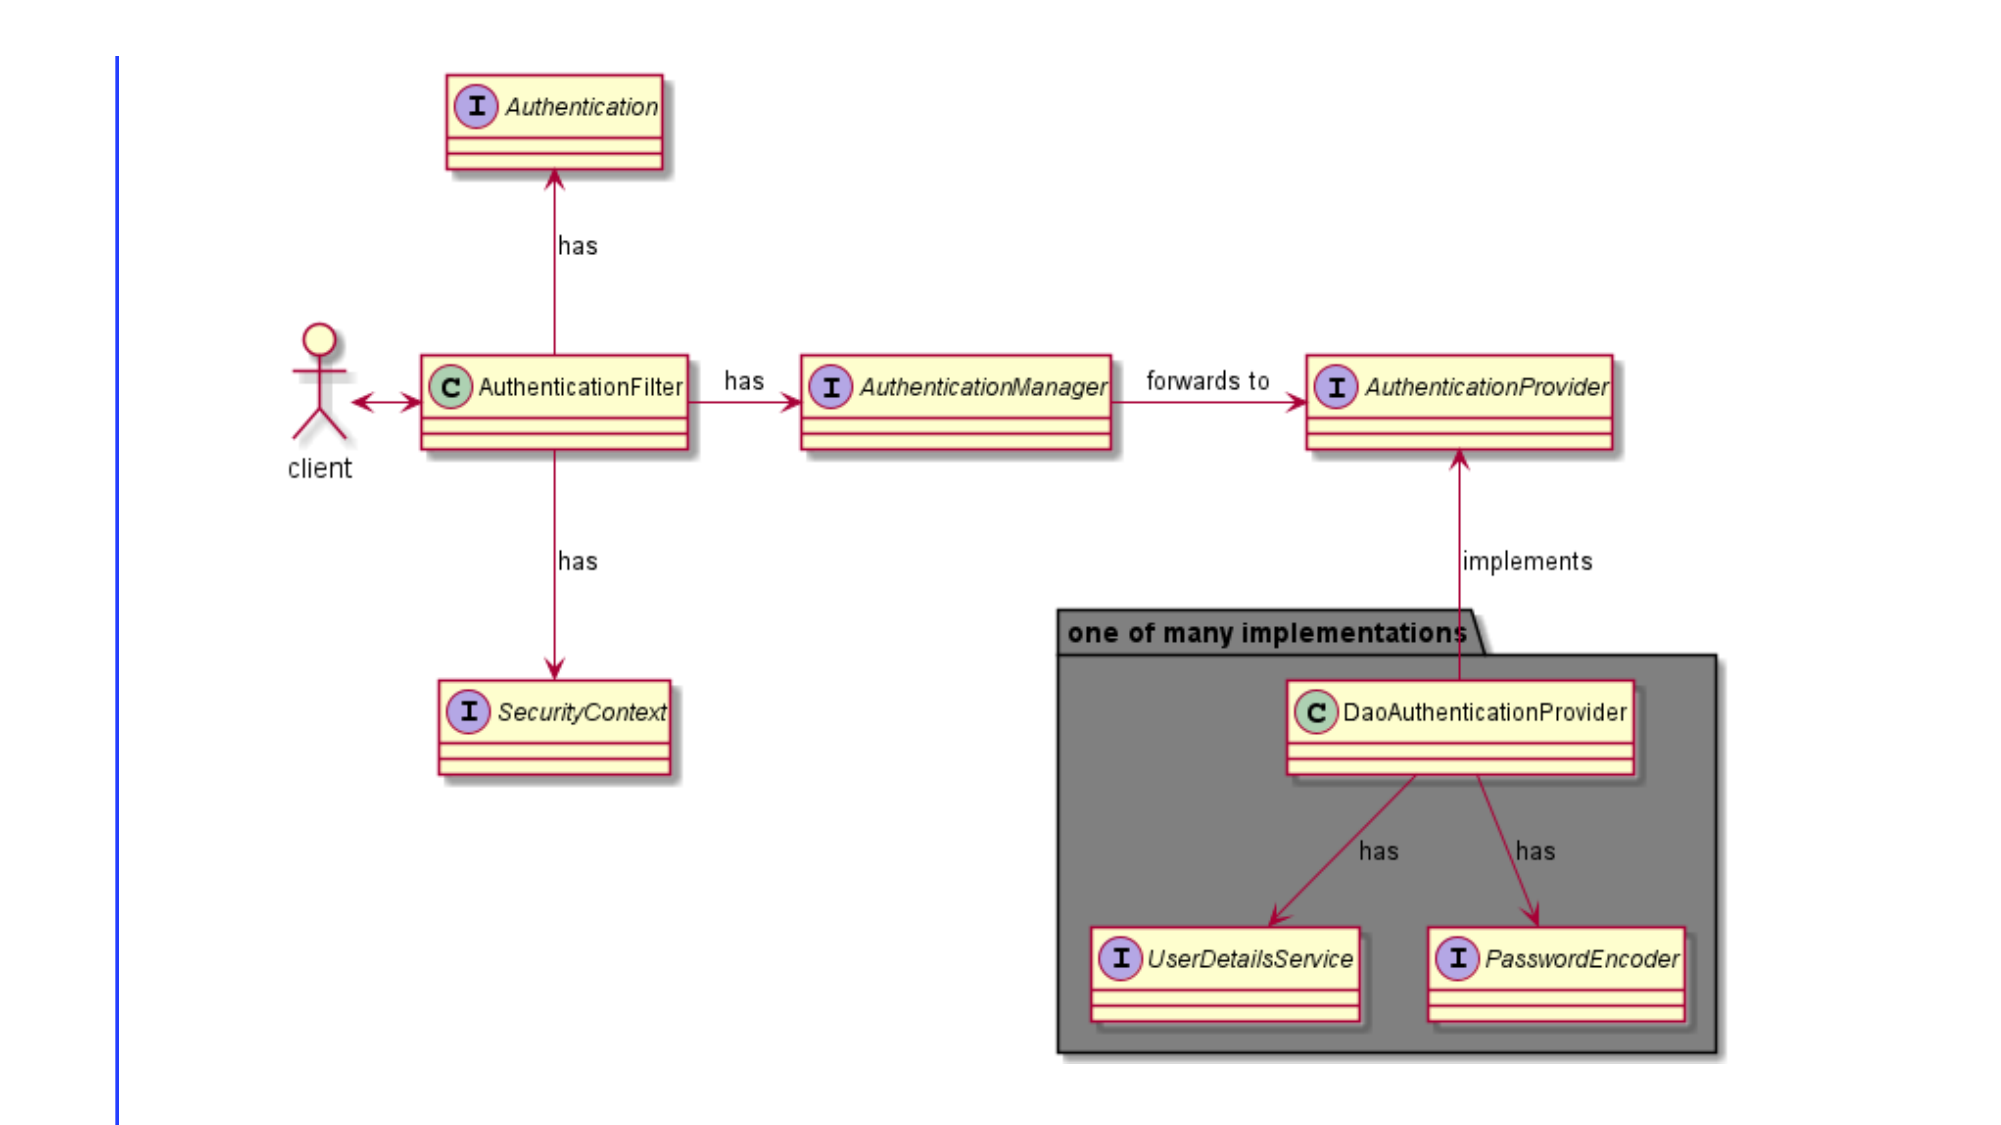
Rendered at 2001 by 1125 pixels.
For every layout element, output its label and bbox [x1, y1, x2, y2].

list [276, 61, 1747, 1064]
